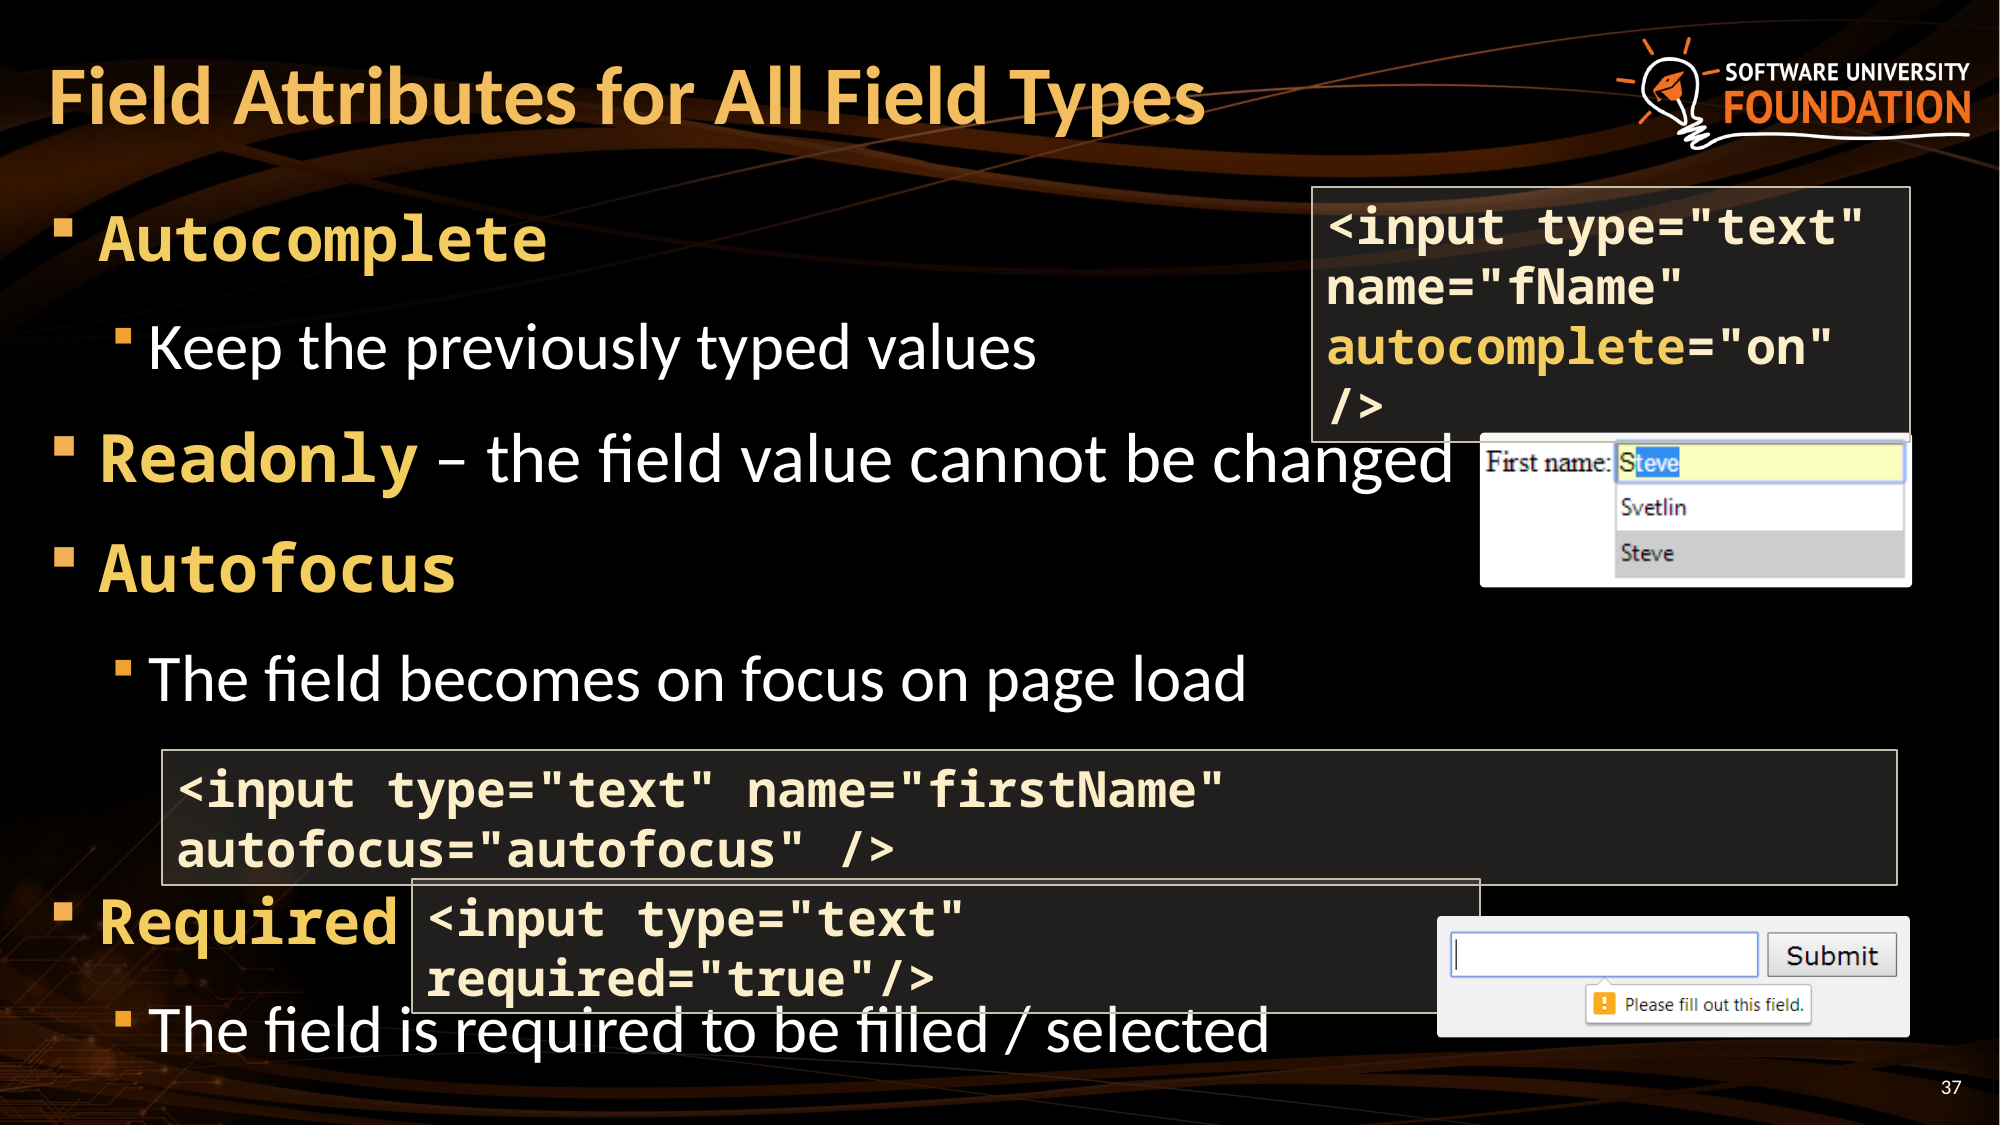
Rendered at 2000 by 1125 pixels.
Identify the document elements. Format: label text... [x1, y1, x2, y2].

title Field Attributes for All Field Types [30, 6, 1602, 189]
text_box <input type="text" required="true"/> [412, 878, 1480, 1014]
text_box <input type="text" name="fName" autocomplete="on" /> [1312, 187, 1910, 443]
picture [0, 0, 2000, 1125]
text_box <input type="text" name="firstName" autofocus="autofocus" /> [162, 749, 1898, 885]
list Autocomplete Keep the previously typed values Readonly – the field value cannot be changed Autofocus The field becomes on focus on page load Required The field is required to be filled / selected [31, 188, 1968, 1103]
